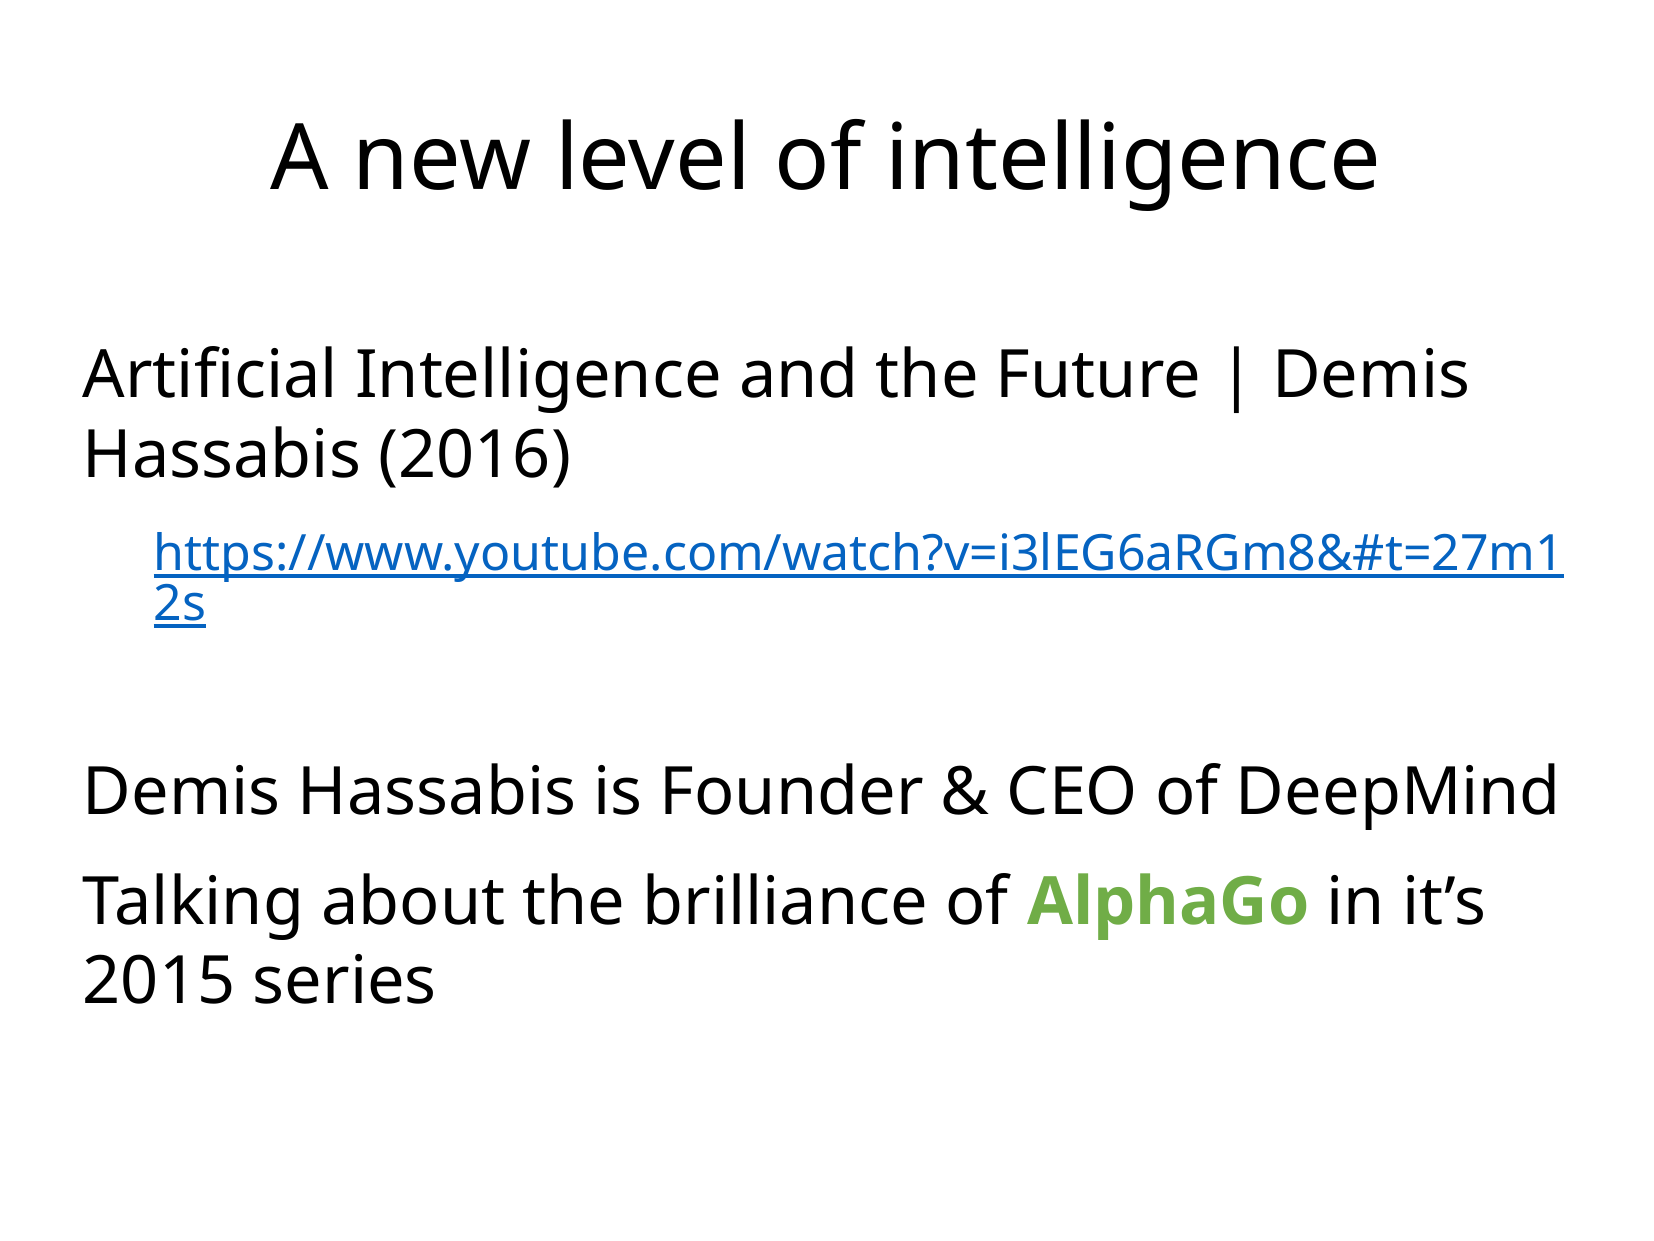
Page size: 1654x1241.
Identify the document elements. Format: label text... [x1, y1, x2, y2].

title A new level of intelligence [82, 49, 1571, 257]
list Artificial Intelligence and the Future | Demis Hassabis (2016) https://www.youtube.com/watch?v=i3lEG6aRGm8&#t=27m12s Demis Hassabis is Founder & CEO of DeepMind Talking about the brilliance of AlphaGo in it’s 2015 series [82, 330, 1571, 1182]
